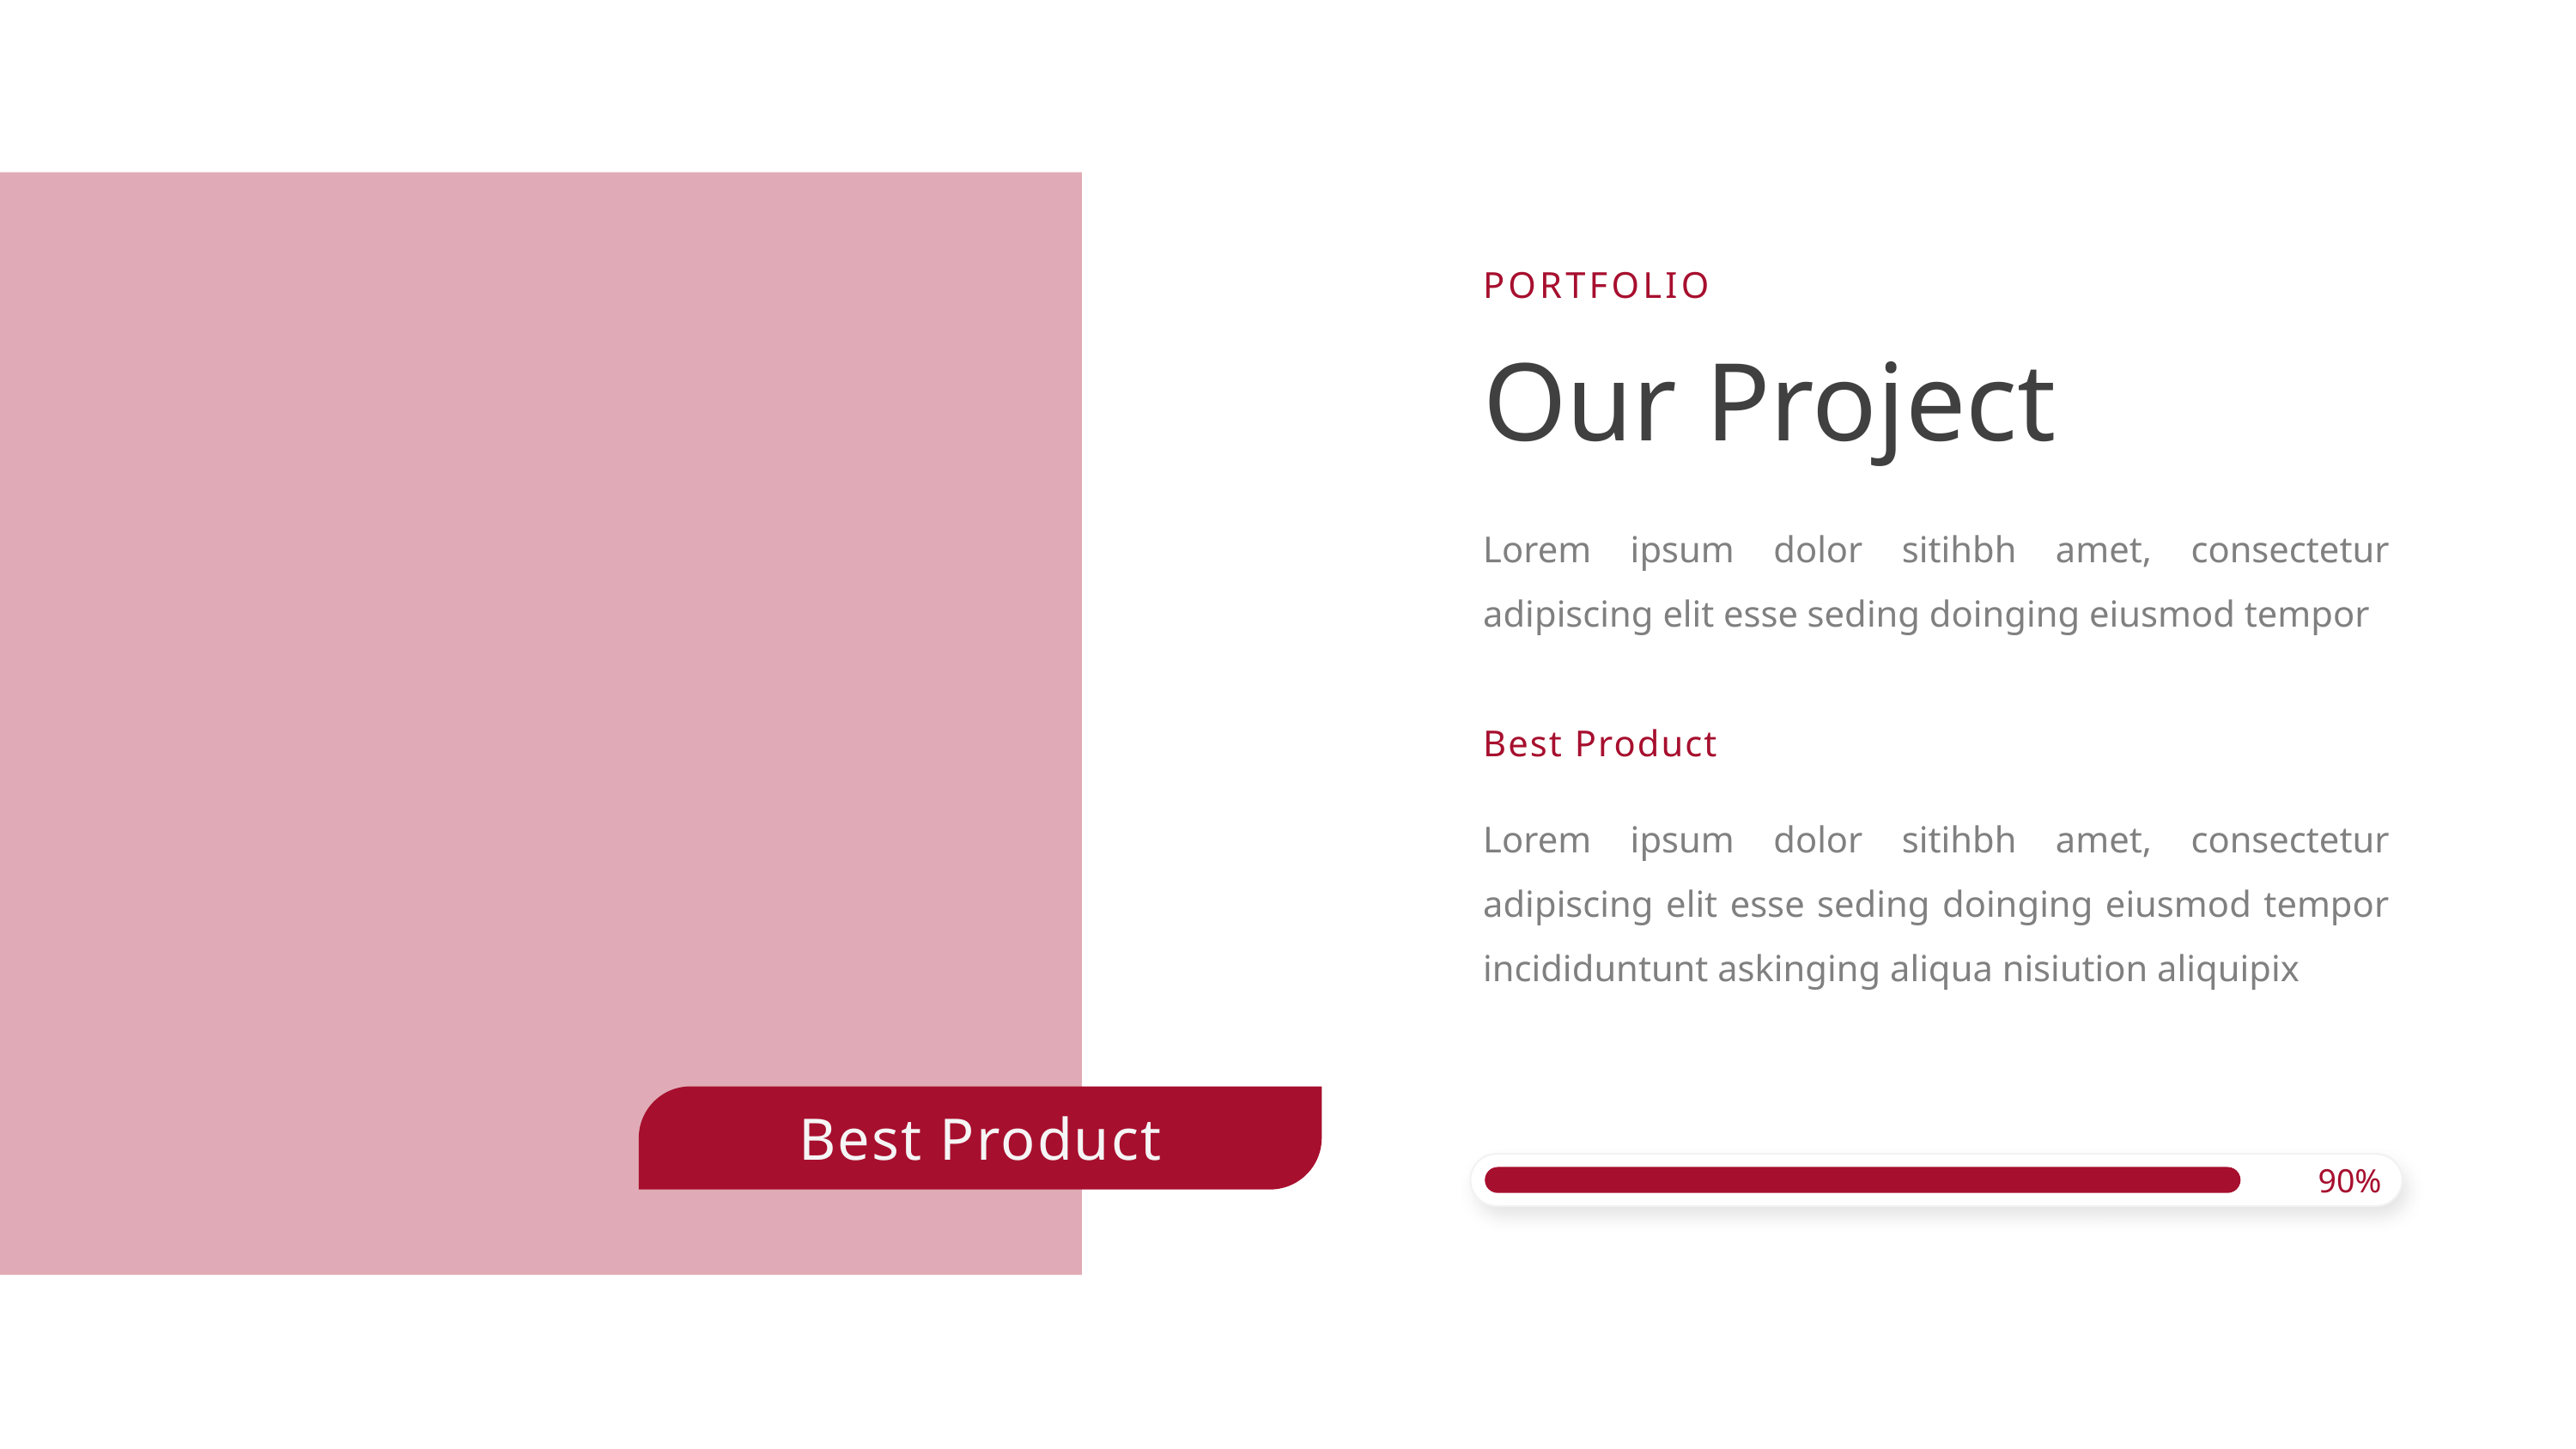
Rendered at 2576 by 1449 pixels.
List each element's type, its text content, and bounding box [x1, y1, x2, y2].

text_box Our Project [1470, 326, 2403, 469]
text_box [1485, 1167, 2241, 1193]
text_box 90% [1469, 1153, 2403, 1208]
text_box Best Product [1082, 1148, 1321, 1179]
text_box [1082, 1179, 1303, 1190]
text_box Lorem ipsum dolor sitihbh amet, consectetur adipiscing elit esse seding doinging eiusmod tempor incididuntunt askinging aliqua nisiution aliquipix [1470, 789, 2403, 995]
text_box PORTFOLIO [1470, 256, 2403, 312]
text_box Lorem ipsum dolor sitihbh amet, consectetur adipiscing elit esse seding doinging eiusmod tempor [1470, 499, 2403, 640]
picture [0, 173, 1354, 1276]
text_box Best Product [1470, 713, 2403, 770]
